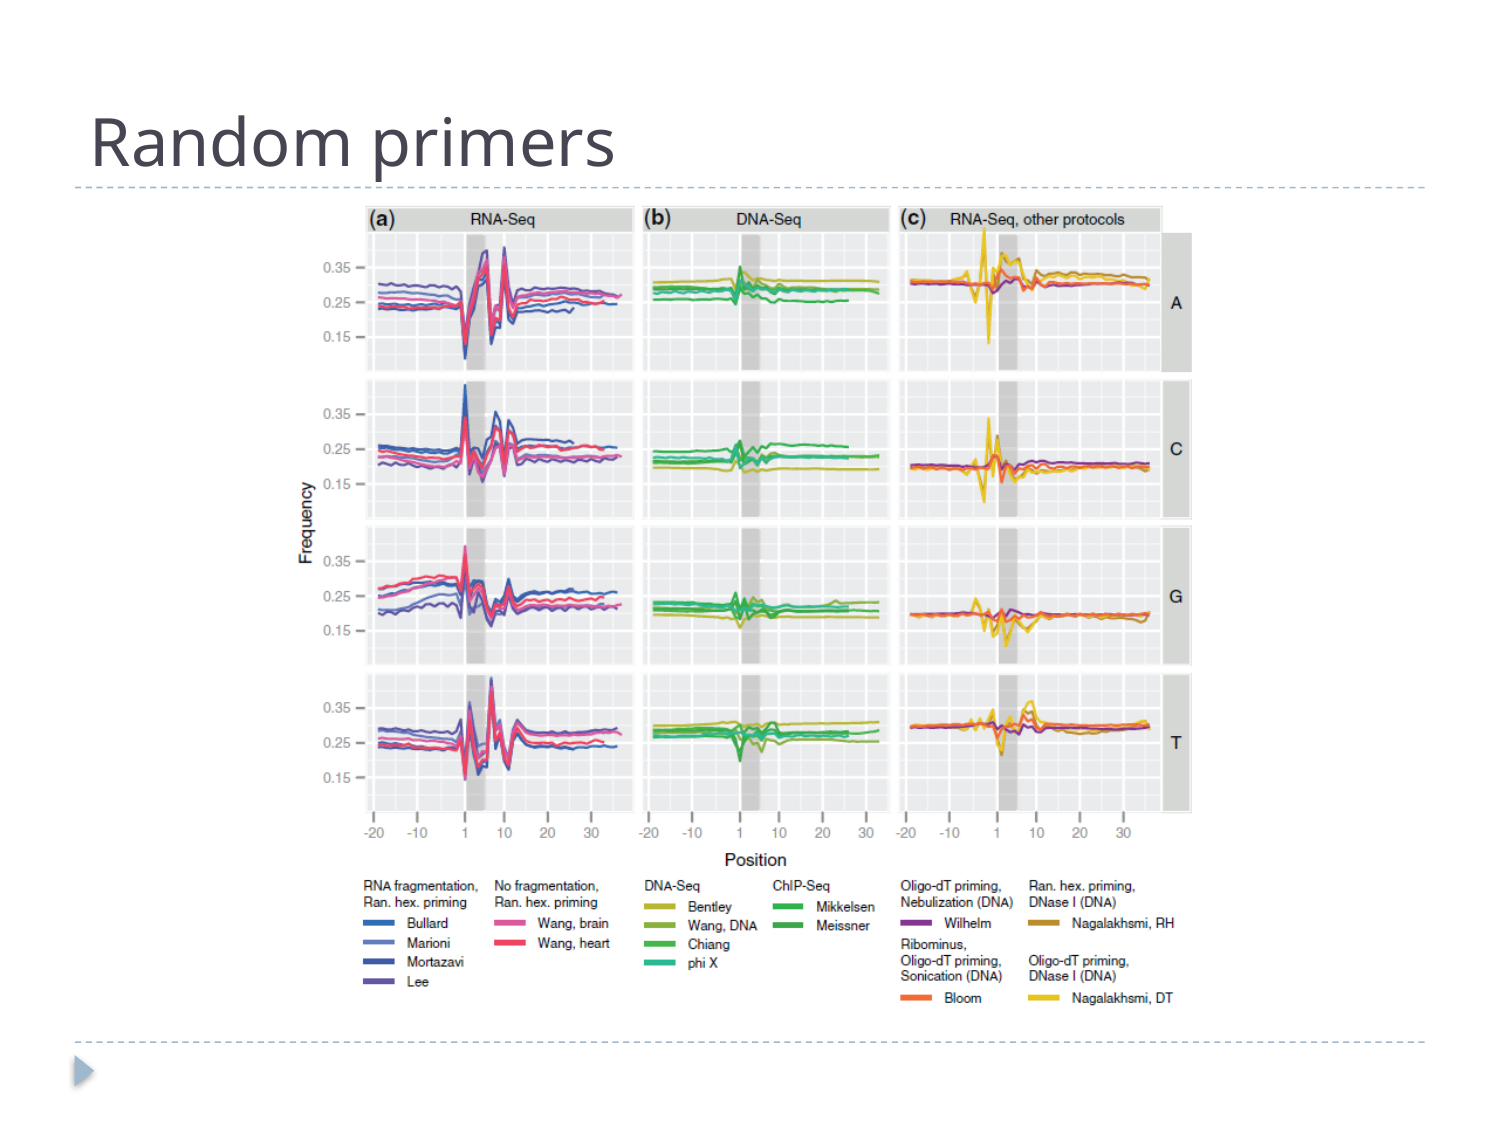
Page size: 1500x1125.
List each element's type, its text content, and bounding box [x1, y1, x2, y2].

title Random primers [75, 24, 1425, 188]
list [294, 199, 1206, 1011]
